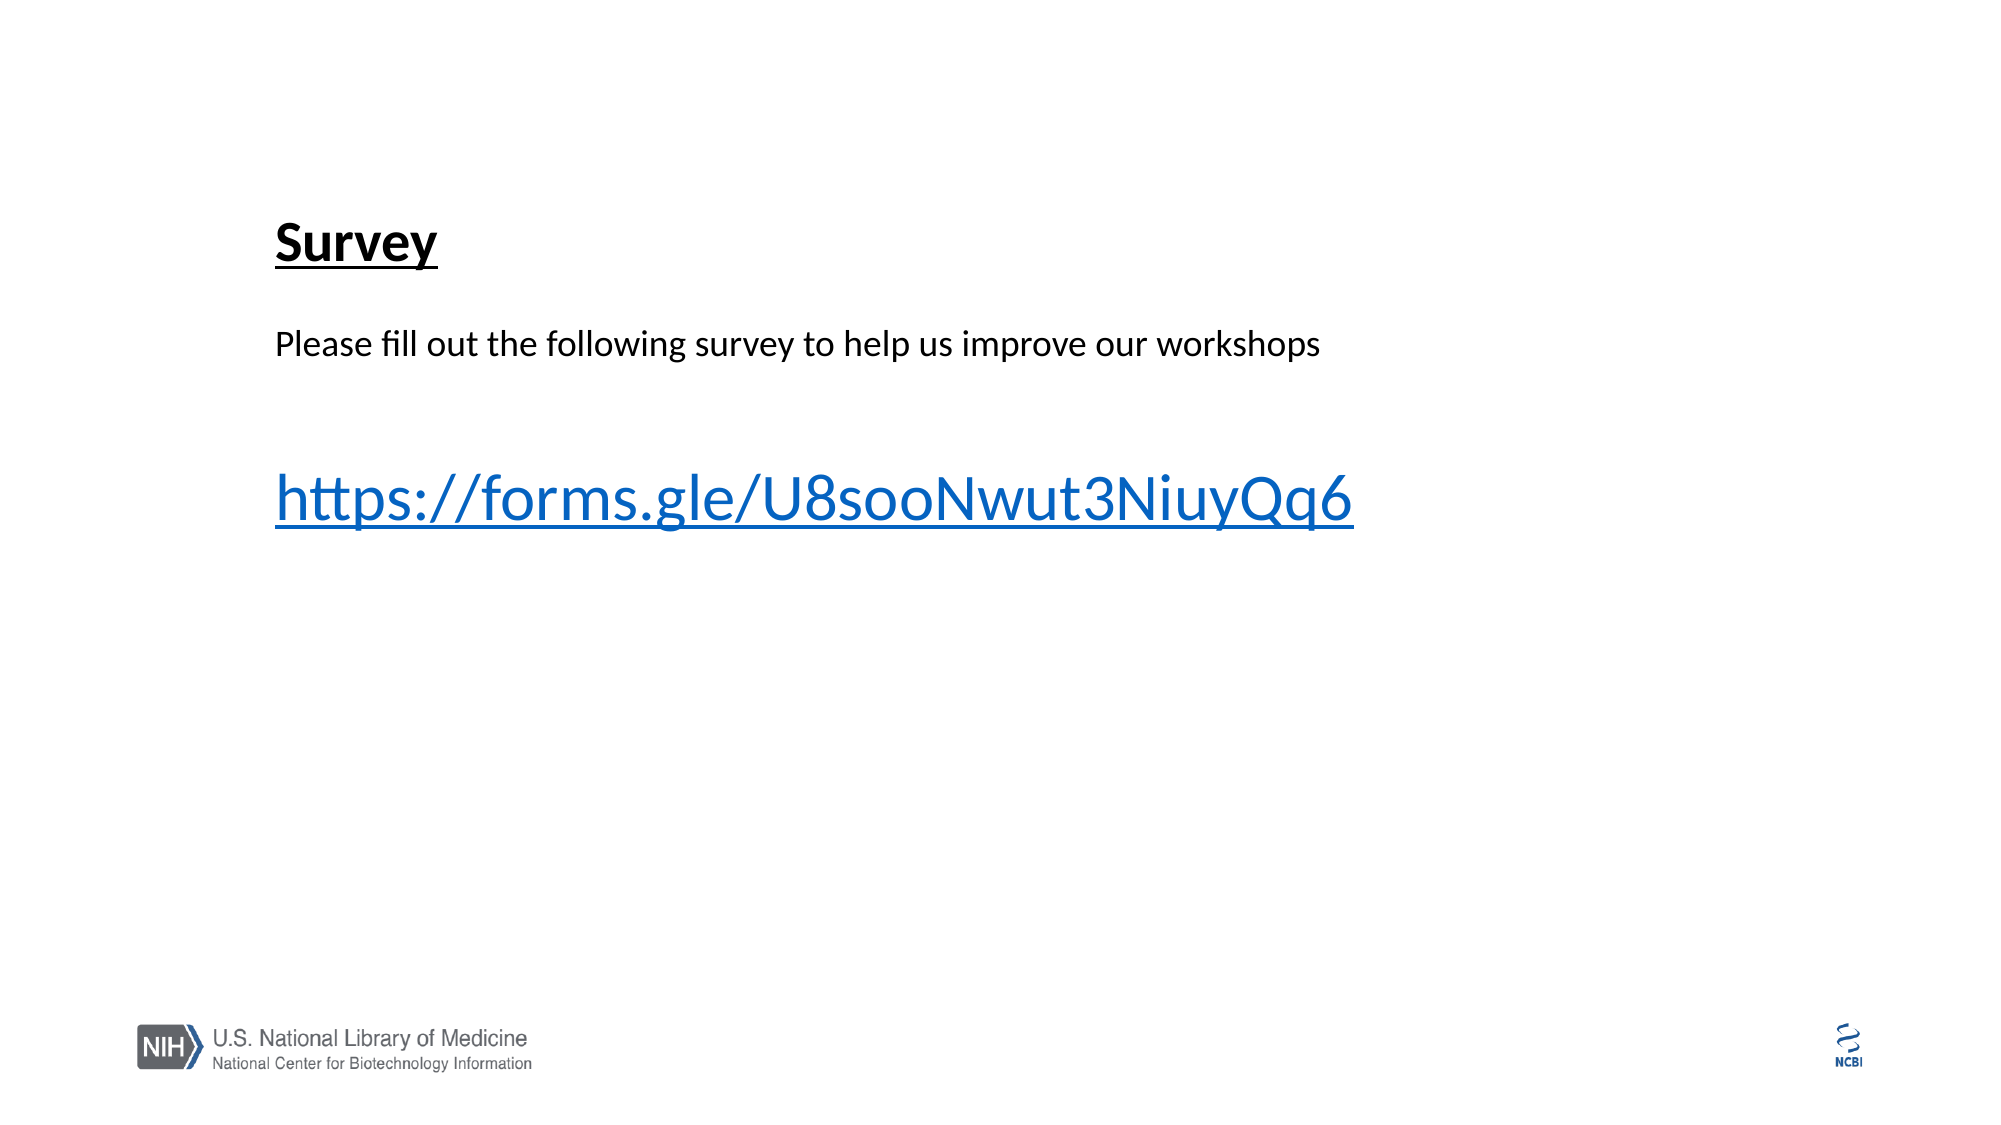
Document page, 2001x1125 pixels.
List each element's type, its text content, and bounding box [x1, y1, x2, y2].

text_box Survey Please fill out the following survey to help us improve our workshops https://forms.gle/U8sooNwut3NiuyQq6 [260, 196, 1369, 631]
